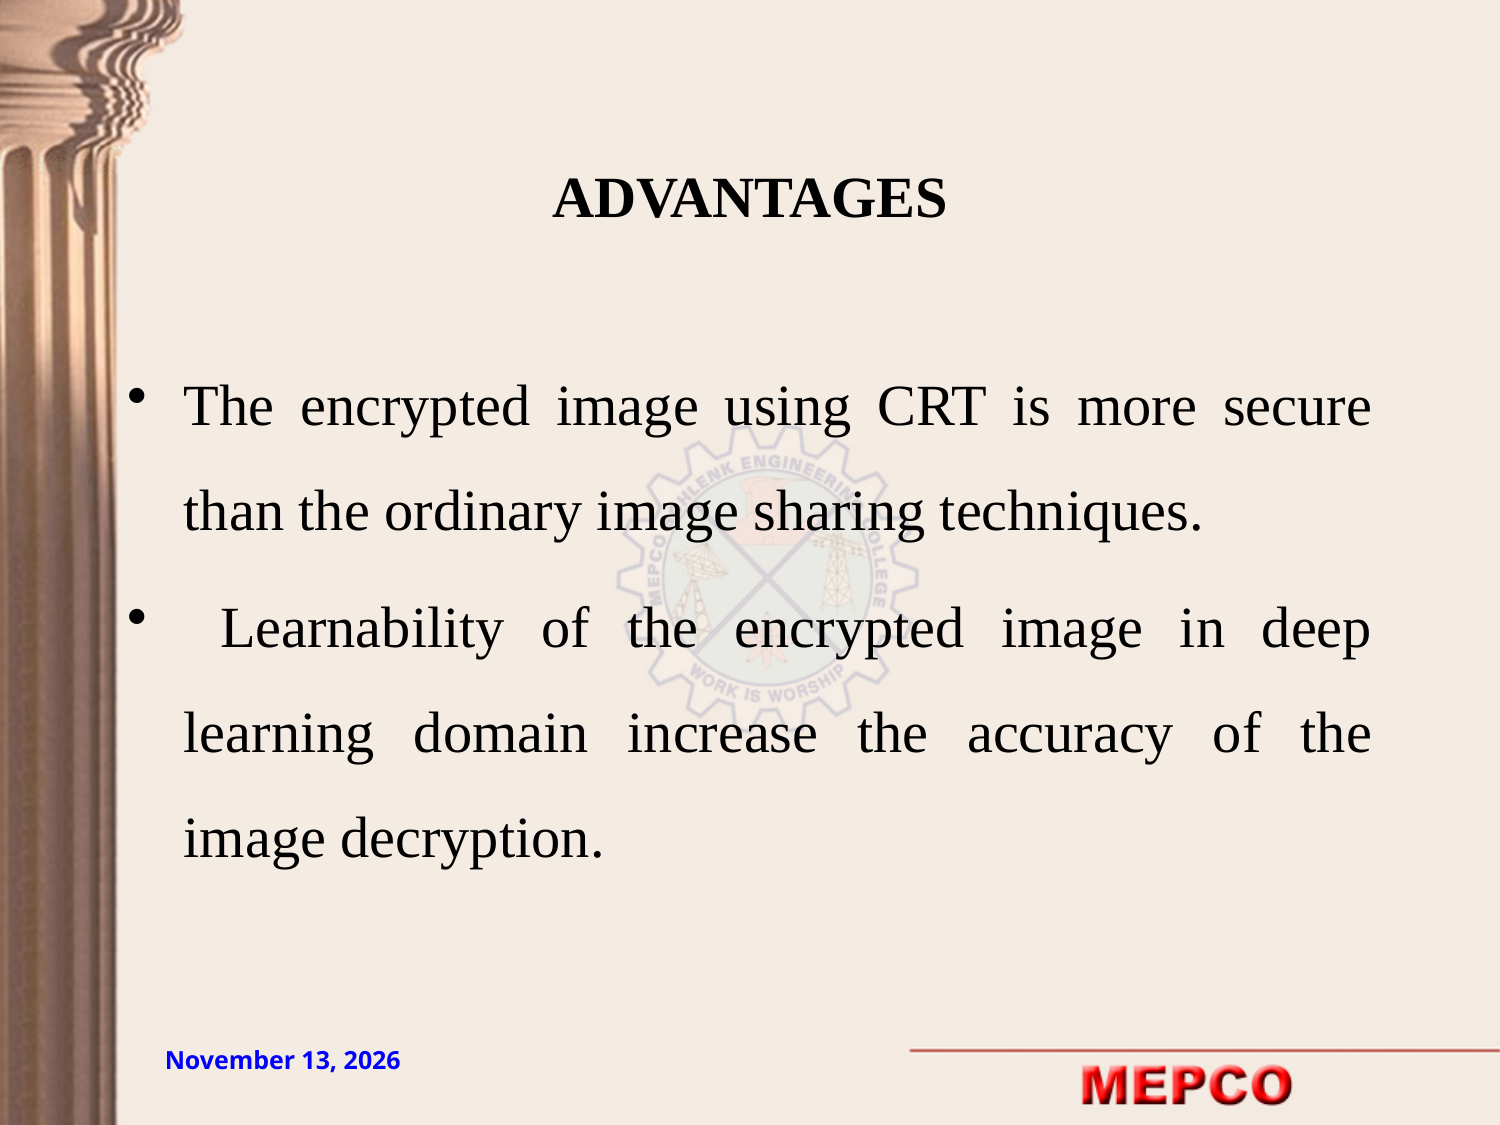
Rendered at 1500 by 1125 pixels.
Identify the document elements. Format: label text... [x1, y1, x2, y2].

title ADVANTAGES [112, 99, 1388, 288]
list The encrypted image using CRT is more secure than the ordinary image sharing techniques. Learnability of the encrypted image in deep learning domain increase the accuracy of the image decryption. [112, 324, 1388, 1000]
picture [0, 0, 1500, 1125]
